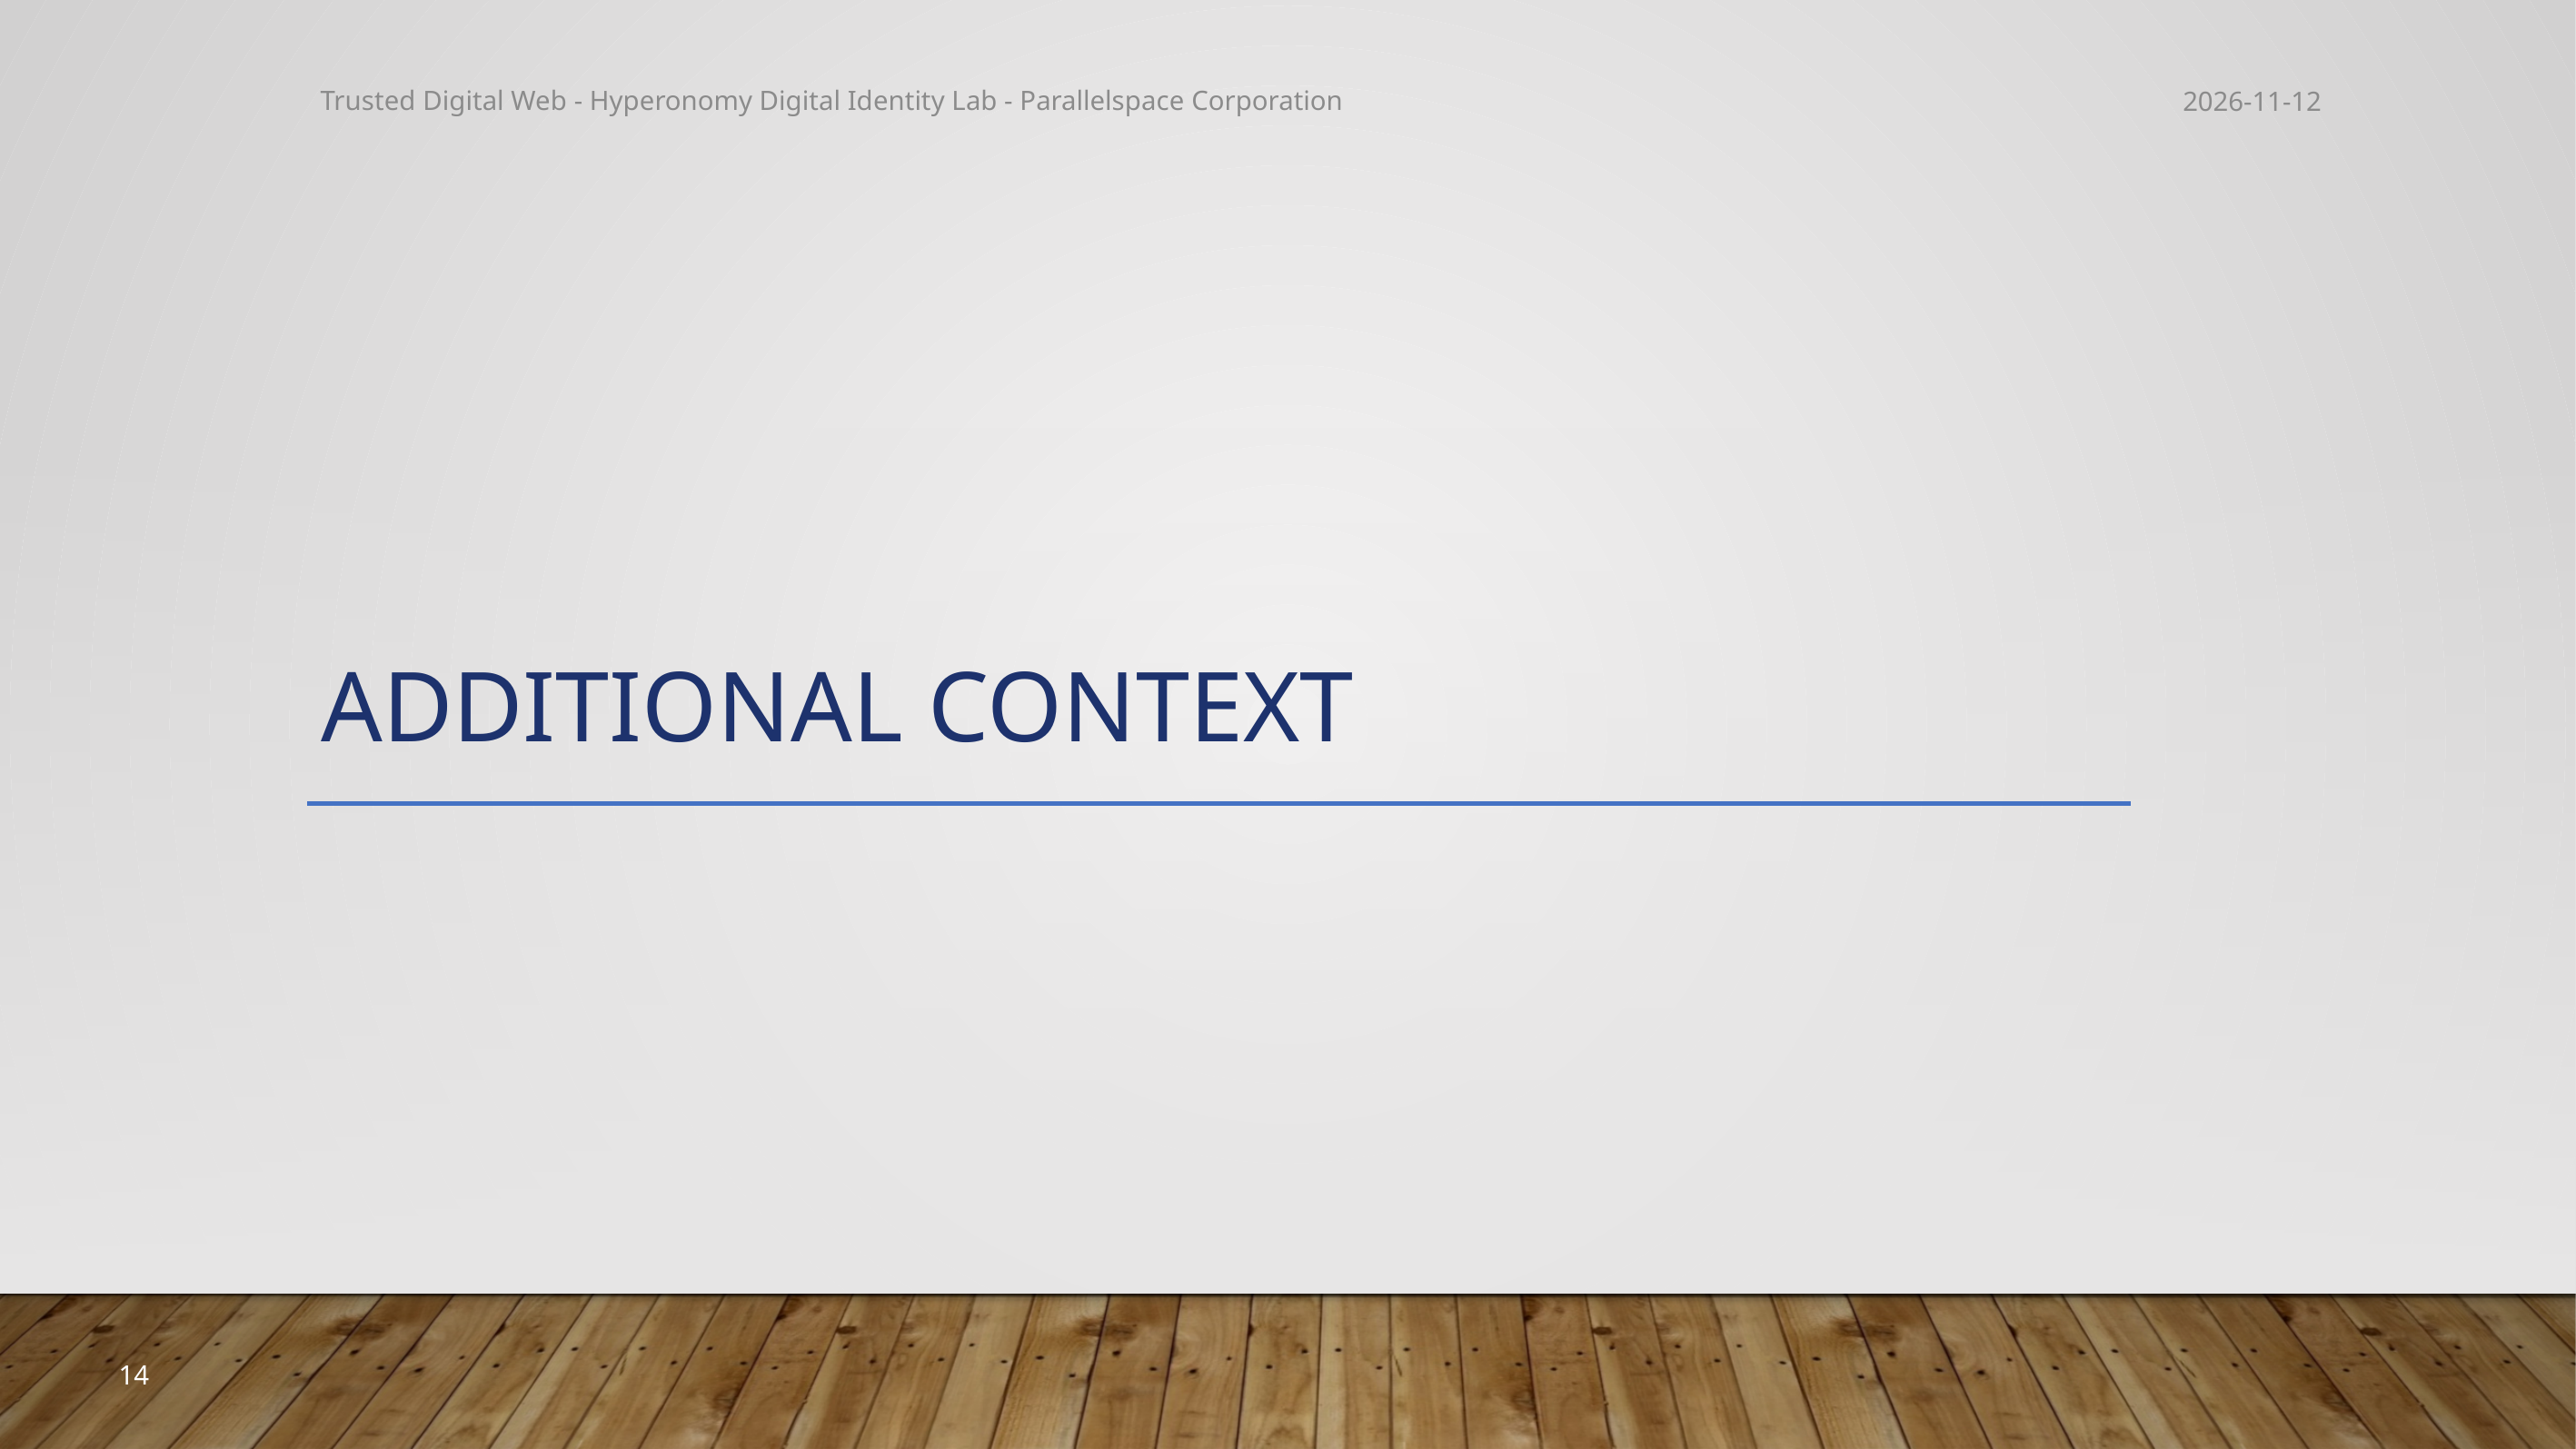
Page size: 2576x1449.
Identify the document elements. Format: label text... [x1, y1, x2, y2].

footer Trusted Digital Web - Hyperonomy Digital Identity Lab - Parallelspace Corporation [306, 69, 1562, 135]
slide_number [1596, 69, 2336, 135]
picture [0, 1294, 2576, 1449]
title Additional Context [307, 371, 2133, 770]
